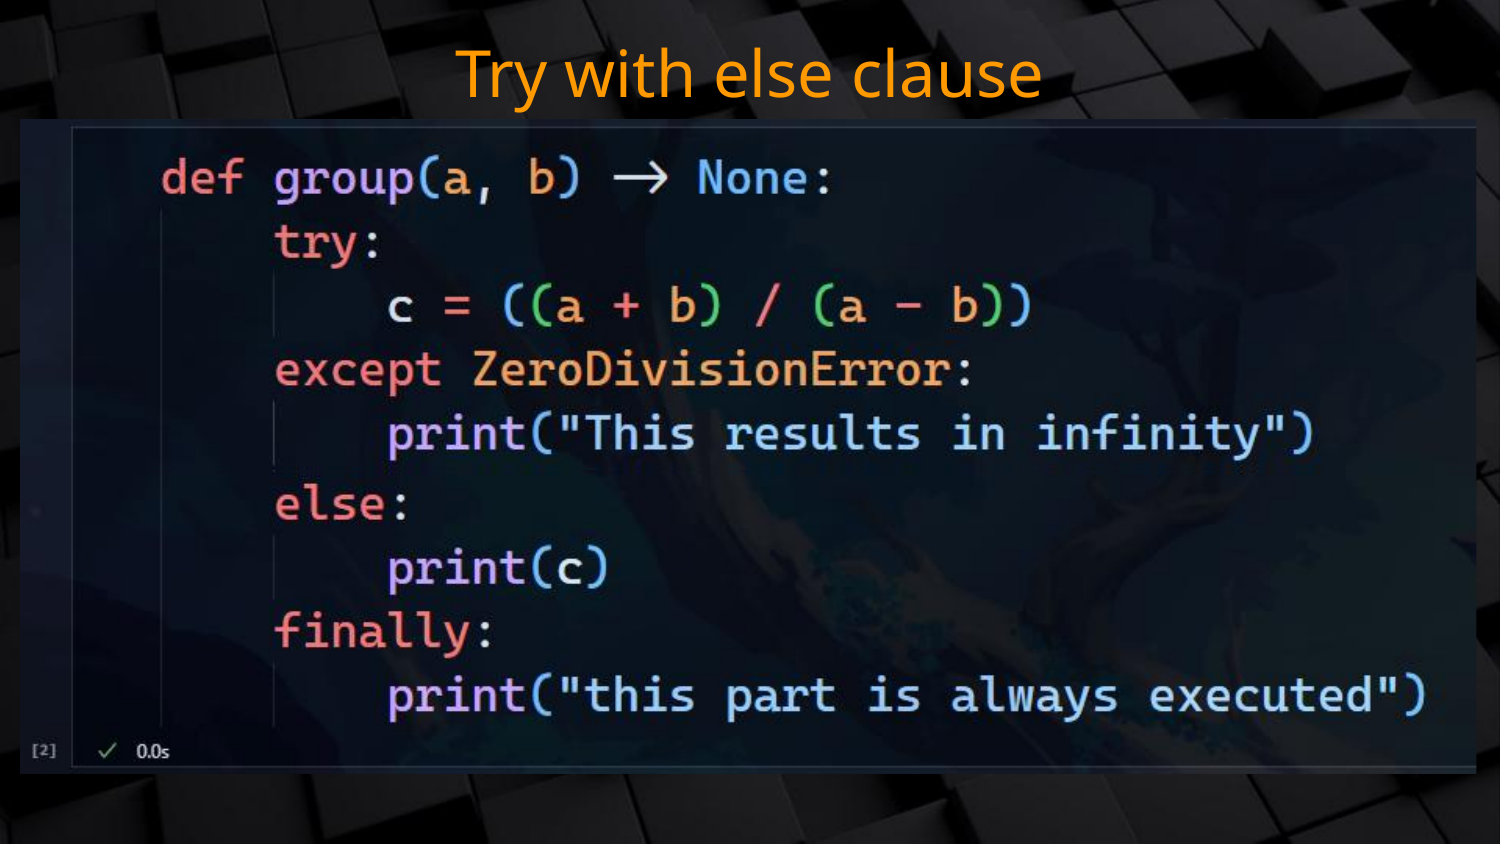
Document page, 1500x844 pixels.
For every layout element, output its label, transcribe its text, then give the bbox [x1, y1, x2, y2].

picture [0, 0, 1500, 844]
title Try with else clause [203, 17, 1296, 112]
